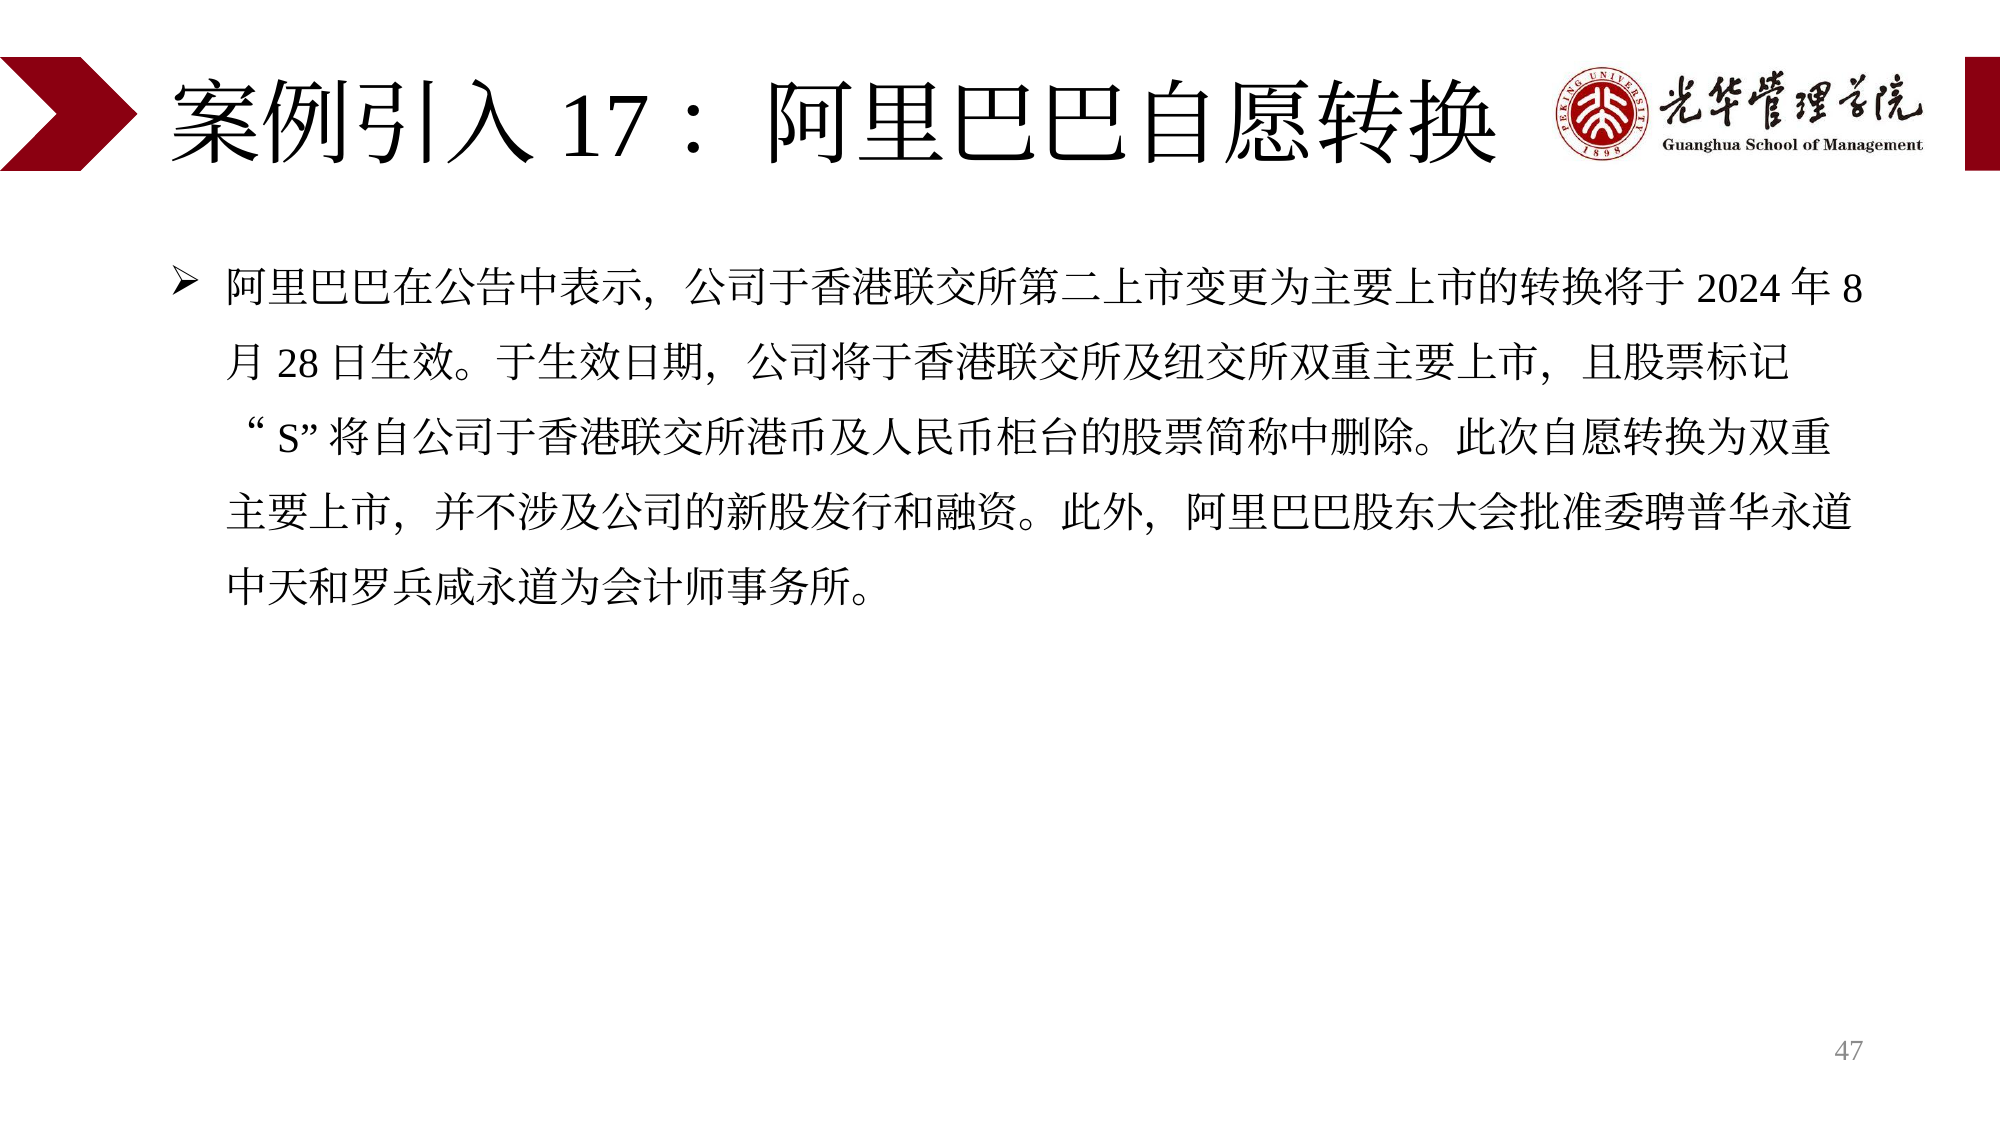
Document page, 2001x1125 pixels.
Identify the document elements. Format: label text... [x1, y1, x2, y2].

title 案例引入17：阿里巴巴自愿转换 [154, 59, 1537, 195]
list 阿里巴巴在公告中表示，公司于香港联交所第二上市变更为主要上市的转换将于2024年8月28日生效。于生效日期，公司将于香港联交所及纽交所双重主要上市，且股票标记“S”将自公司于香港联交所港币及人民币柜台的股票简称中删除。此次自愿转换为双重主要上市，并不涉及公司的新股发行和融资。此外，阿里巴巴股东大会批准委聘普华永道中天和罗兵咸永道为会计师事务所。 [154, 227, 1880, 986]
picture [1507, 27, 1965, 200]
slide_number 47 [1429, 1018, 1880, 1079]
